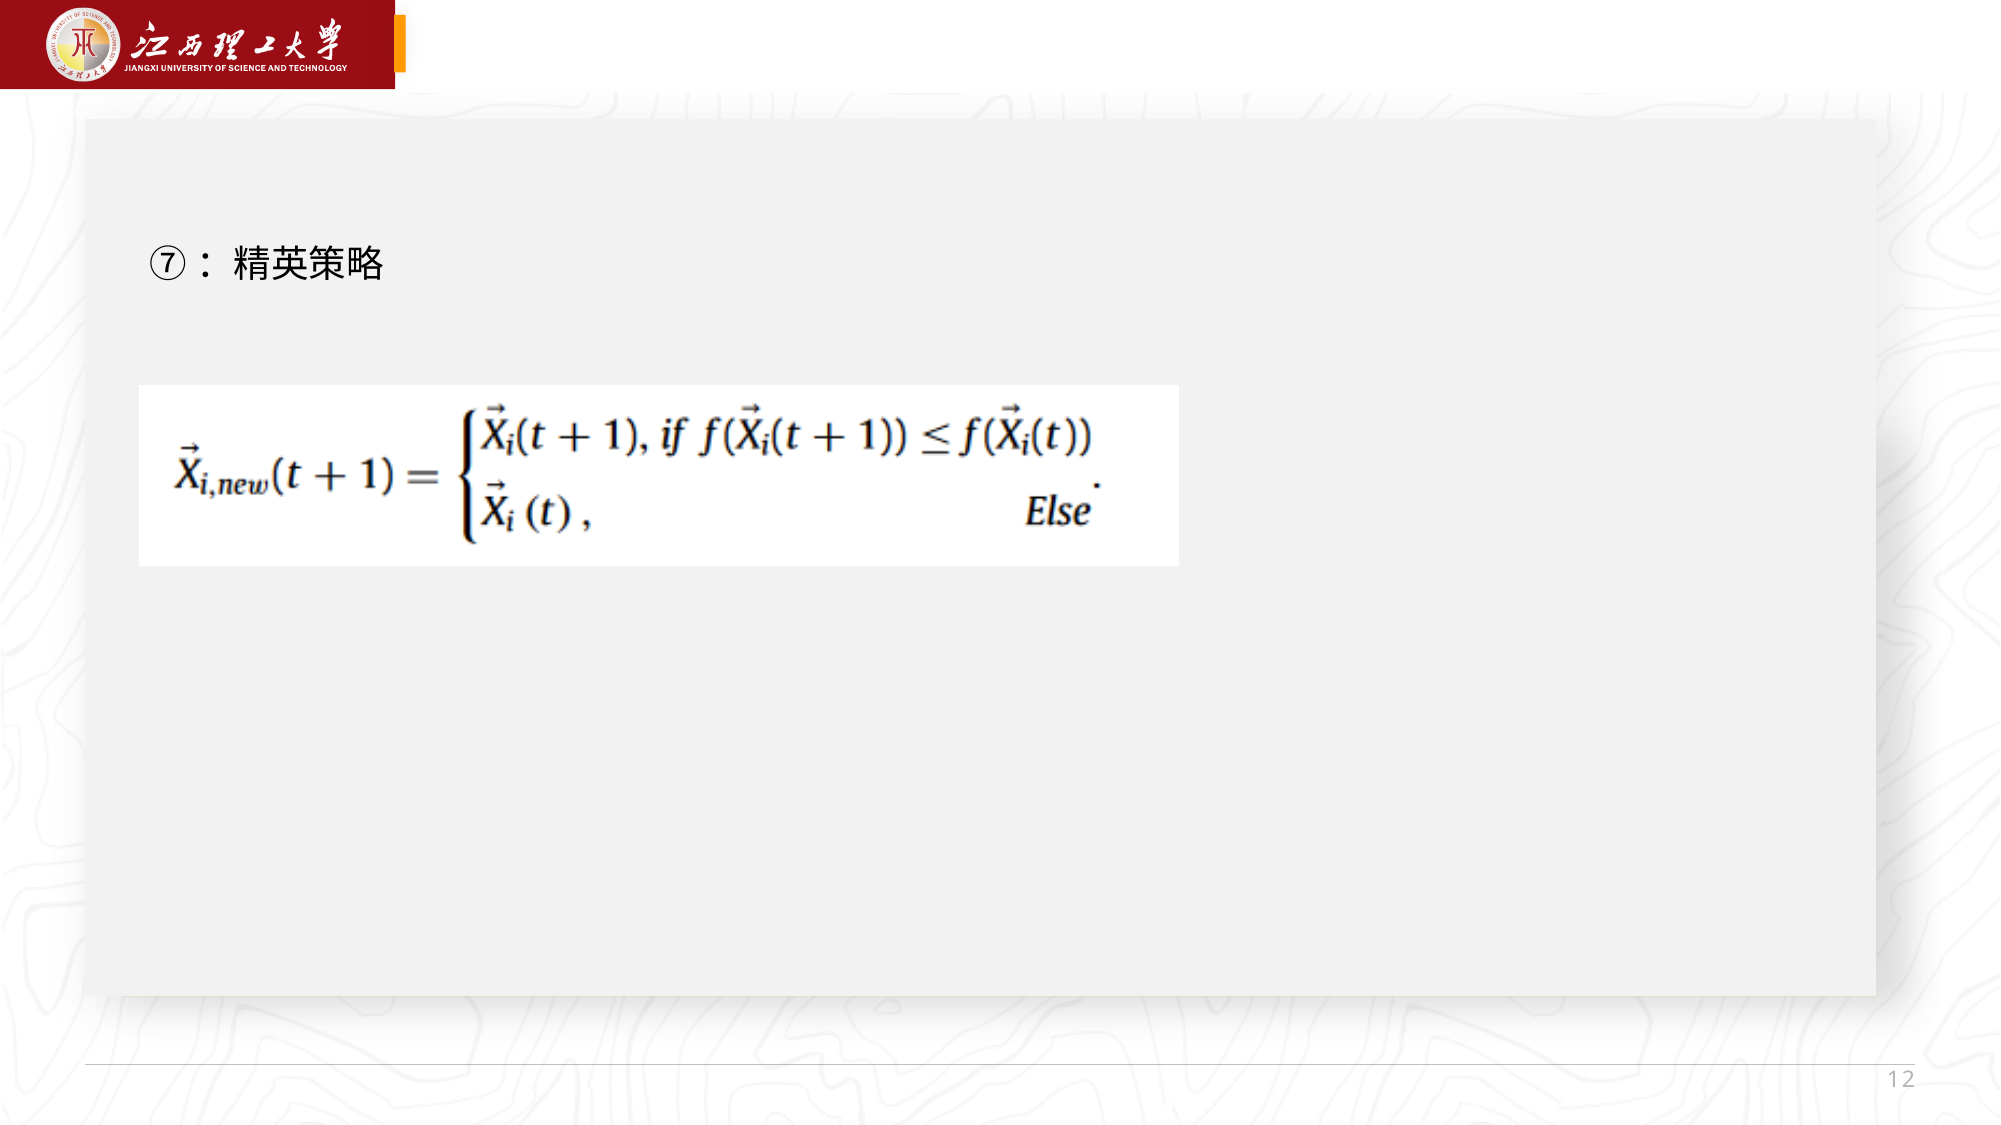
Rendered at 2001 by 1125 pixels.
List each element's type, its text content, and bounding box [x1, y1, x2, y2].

slide_number [1765, 1056, 1916, 1104]
text_box [84, 118, 1877, 997]
text_box ⑦：精英策略 [135, 232, 399, 293]
picture [139, 385, 1180, 566]
picture [46, 4, 355, 85]
